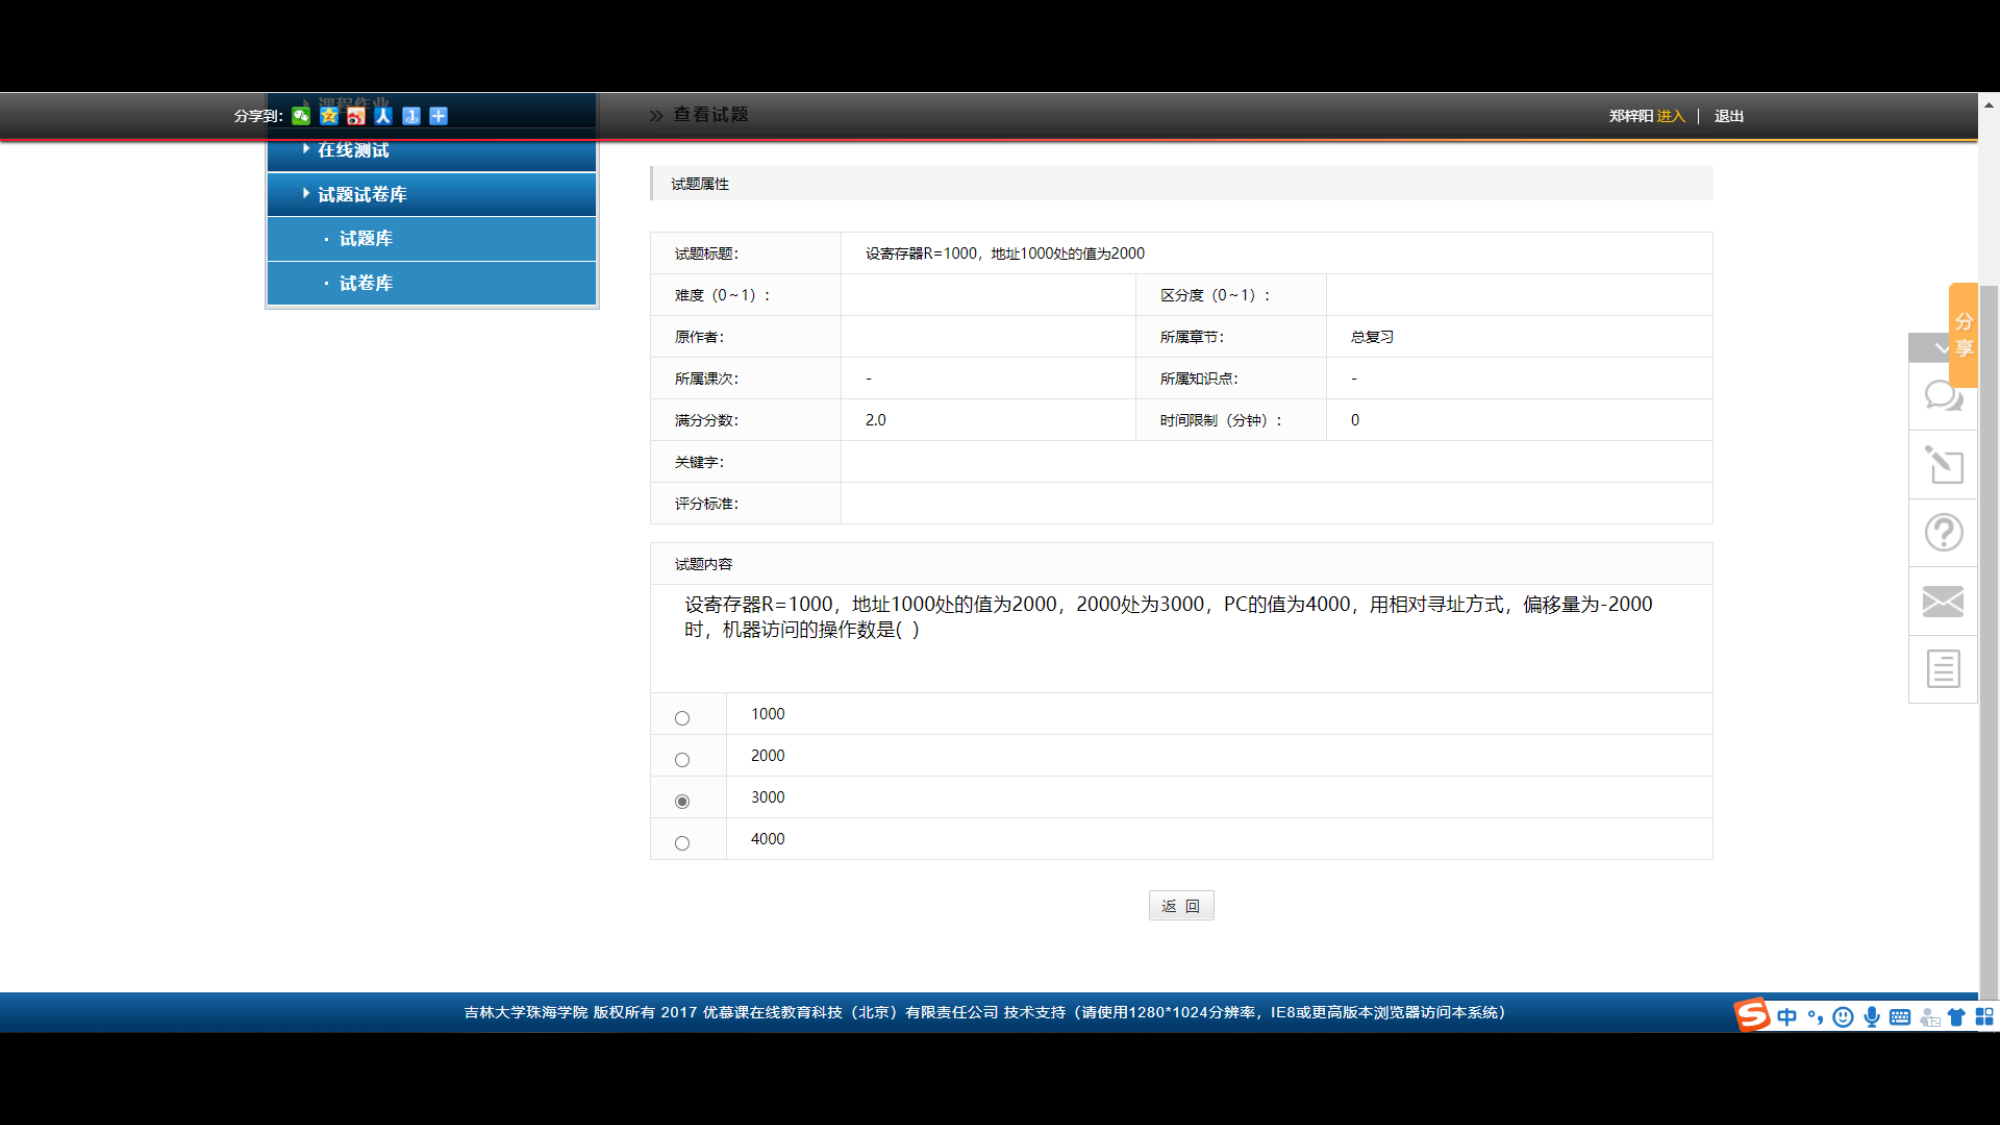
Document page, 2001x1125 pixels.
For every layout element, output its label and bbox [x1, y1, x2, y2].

picture [0, 92, 2000, 1033]
